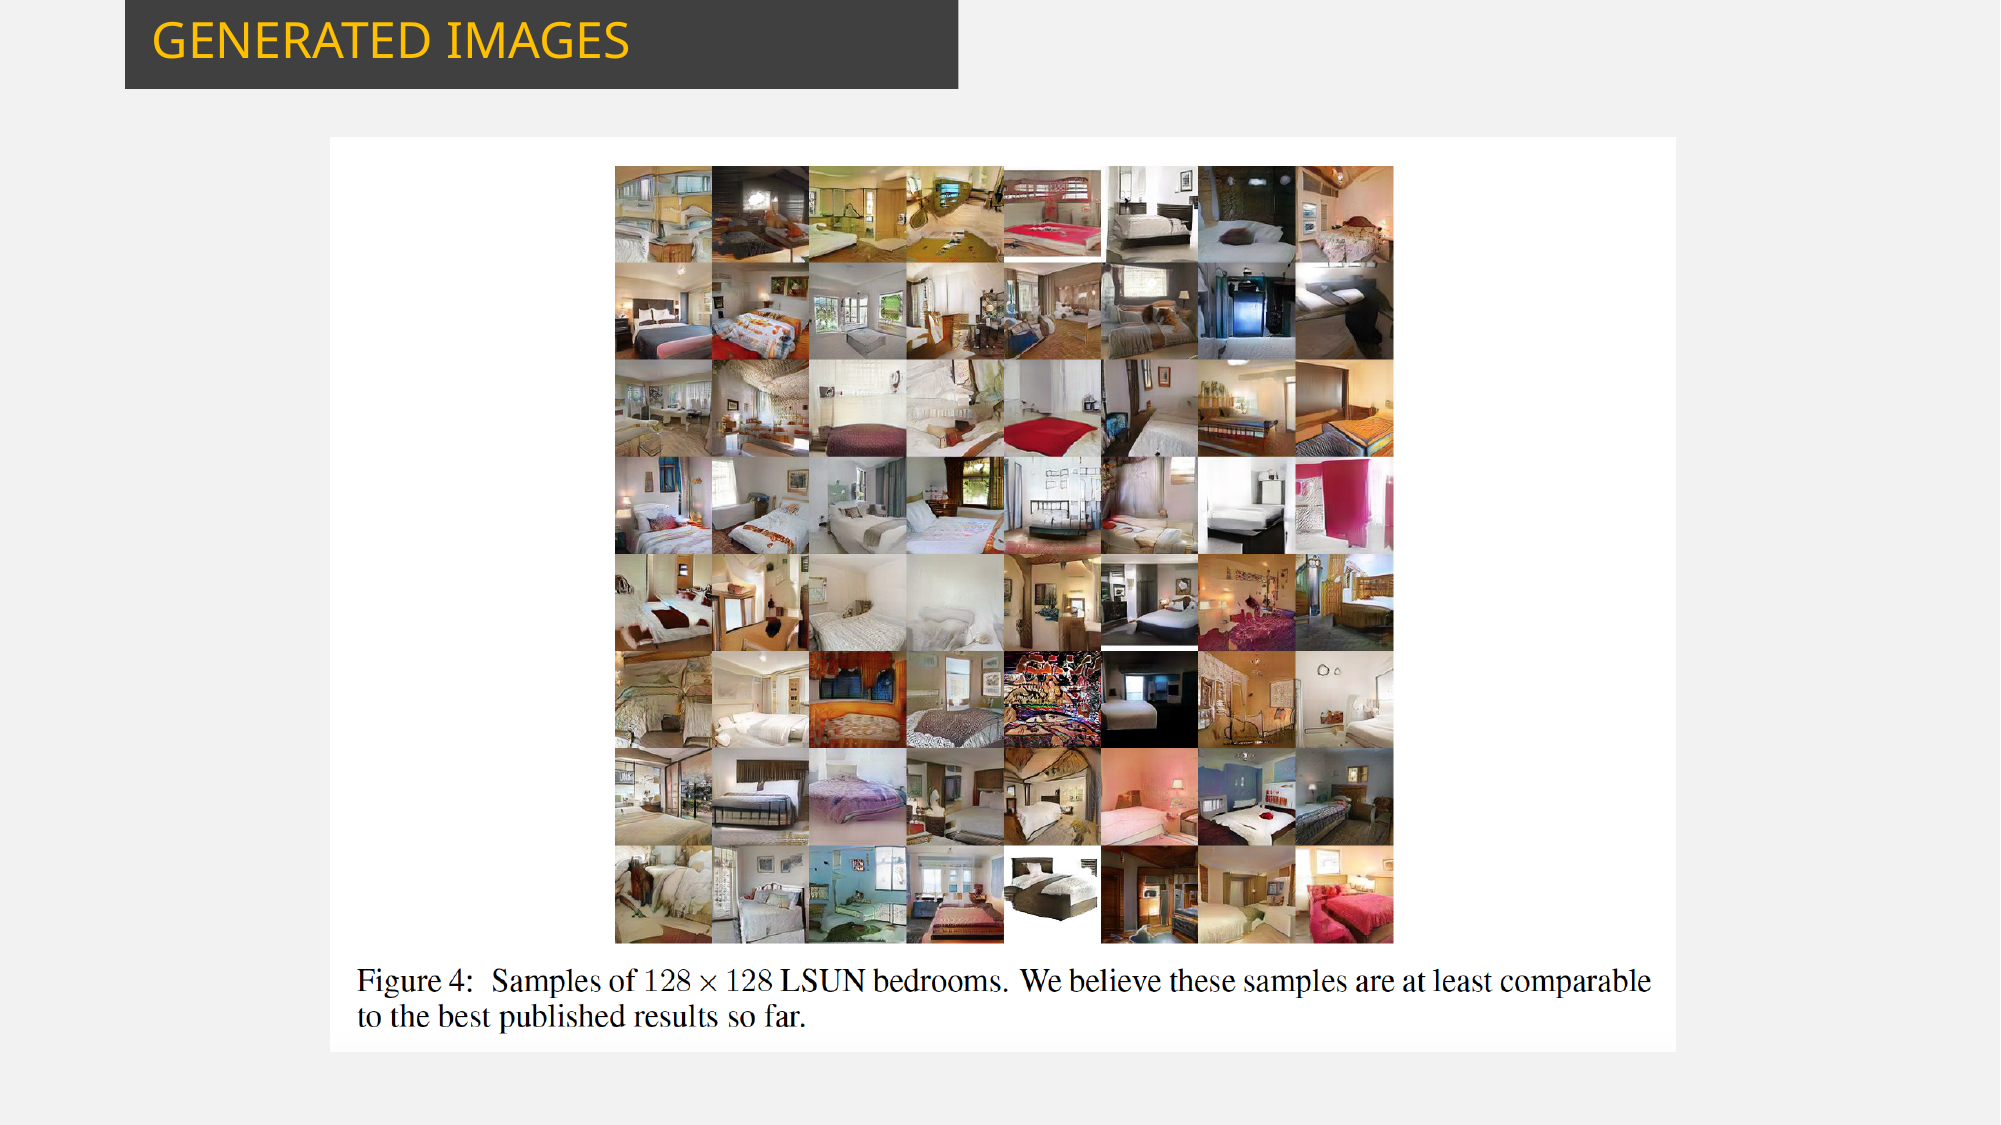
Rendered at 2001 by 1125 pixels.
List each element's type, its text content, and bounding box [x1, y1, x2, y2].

picture [330, 137, 1676, 1052]
list GENERATED IMAGES [136, 8, 699, 85]
